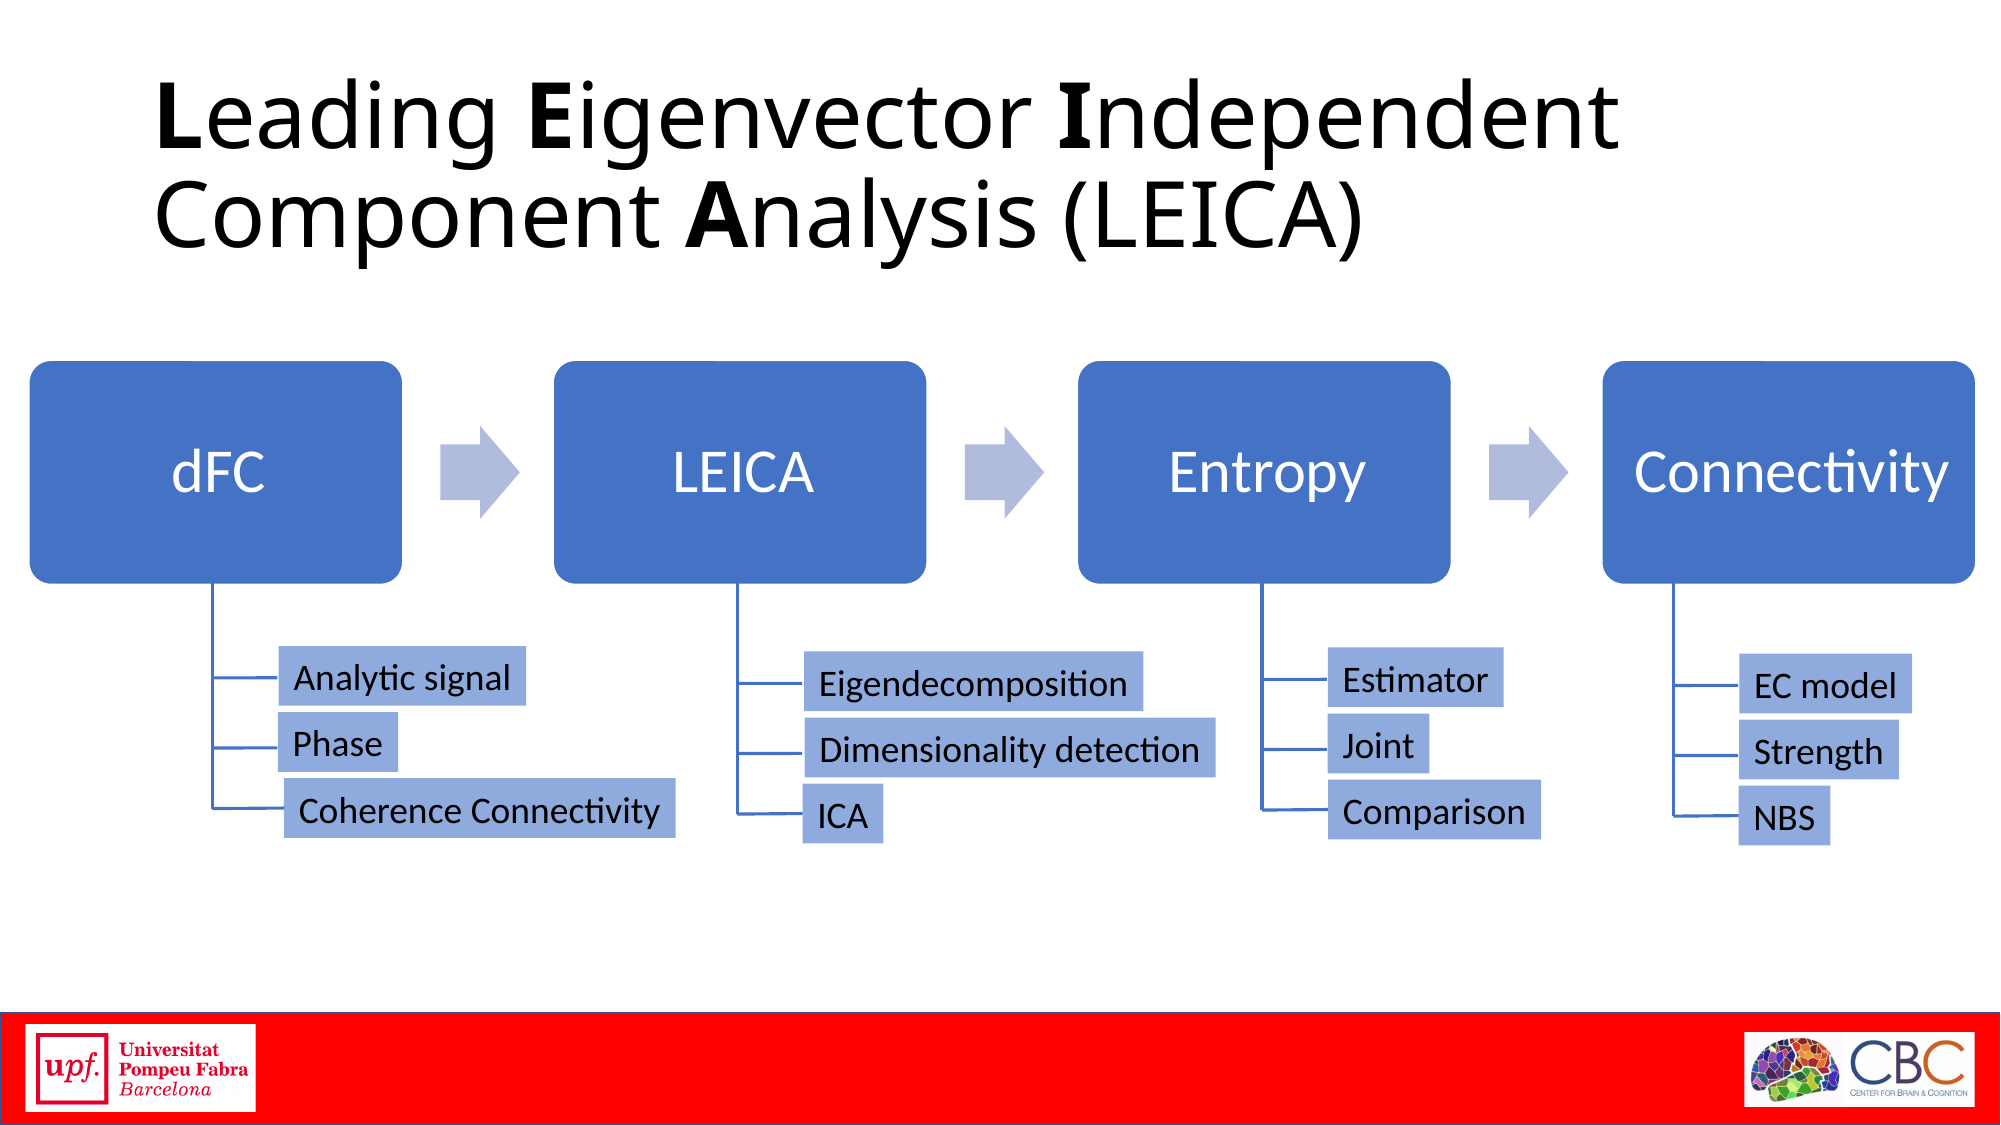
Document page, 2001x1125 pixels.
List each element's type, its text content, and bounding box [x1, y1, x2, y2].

text_box NBS [1738, 785, 1831, 846]
text_box Dimensionality detection [804, 717, 1216, 778]
text_box Joint [1327, 713, 1430, 774]
title Leading Eigenvector Independent Component Analysis (LEICA) [137, 59, 1863, 278]
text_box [0, 1013, 2000, 1125]
text_box Comparison [1328, 779, 1542, 840]
text_box Eigendecomposition [804, 651, 1144, 712]
text_box Strength [1739, 719, 1899, 780]
text_box Analytic signal [278, 646, 527, 706]
text_box EC model [1739, 653, 1913, 714]
text_box ICA [802, 783, 884, 844]
text_box Phase [277, 712, 399, 772]
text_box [27, 304, 1977, 640]
text_box Coherence Connectivity [283, 778, 676, 838]
text_box Estimator [1327, 647, 1504, 708]
